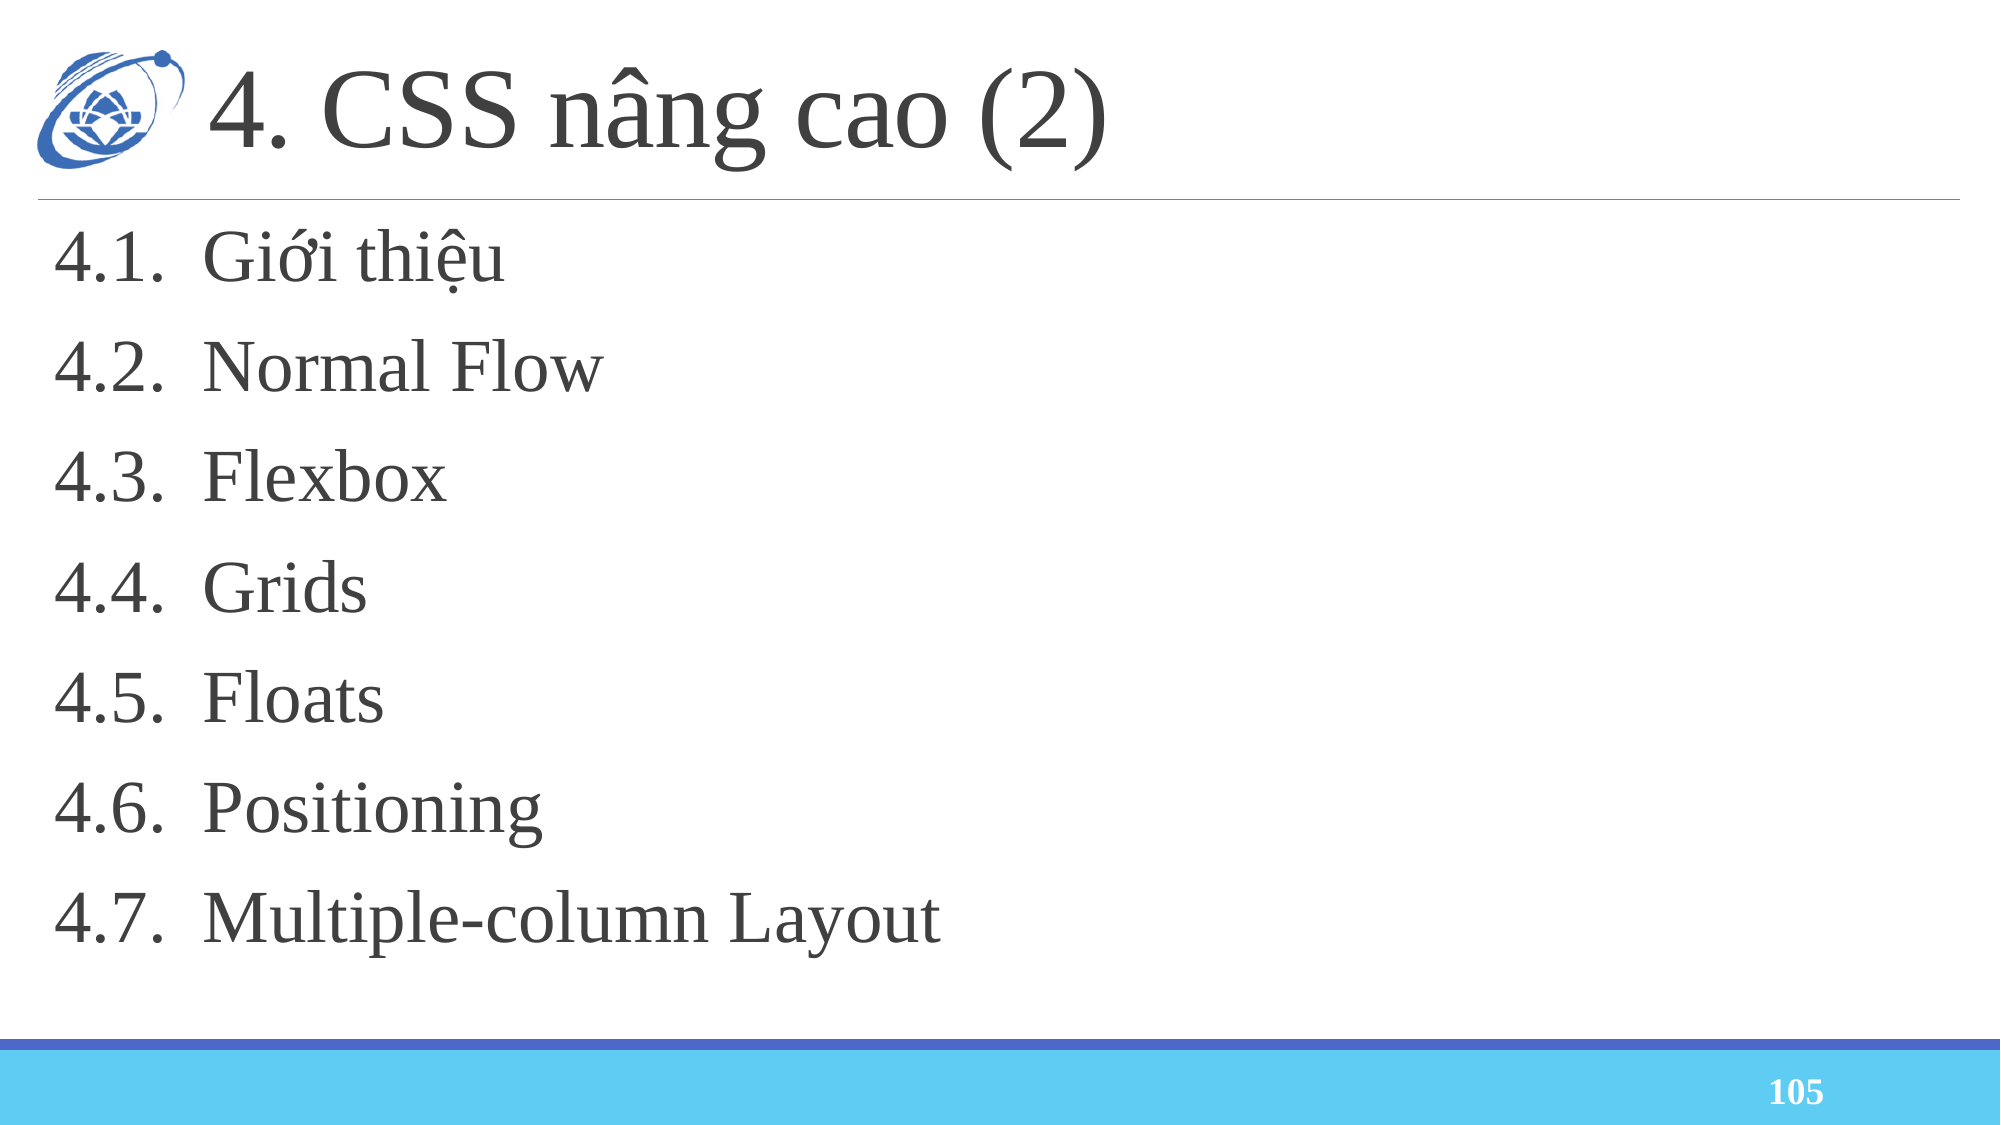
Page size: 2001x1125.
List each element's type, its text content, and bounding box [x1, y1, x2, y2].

list 4.1. Giới thiệu 4.2. Normal Flow 4.3. Flexbox 4.4. Grids 4.5. Floats 4.6. Positioning 4.7. Multiple-column Layout [37, 209, 1961, 1011]
title 4. CSS nâng cao (2) [193, 47, 1961, 192]
slide_number 105 [1624, 1059, 1840, 1120]
picture [37, 34, 185, 183]
